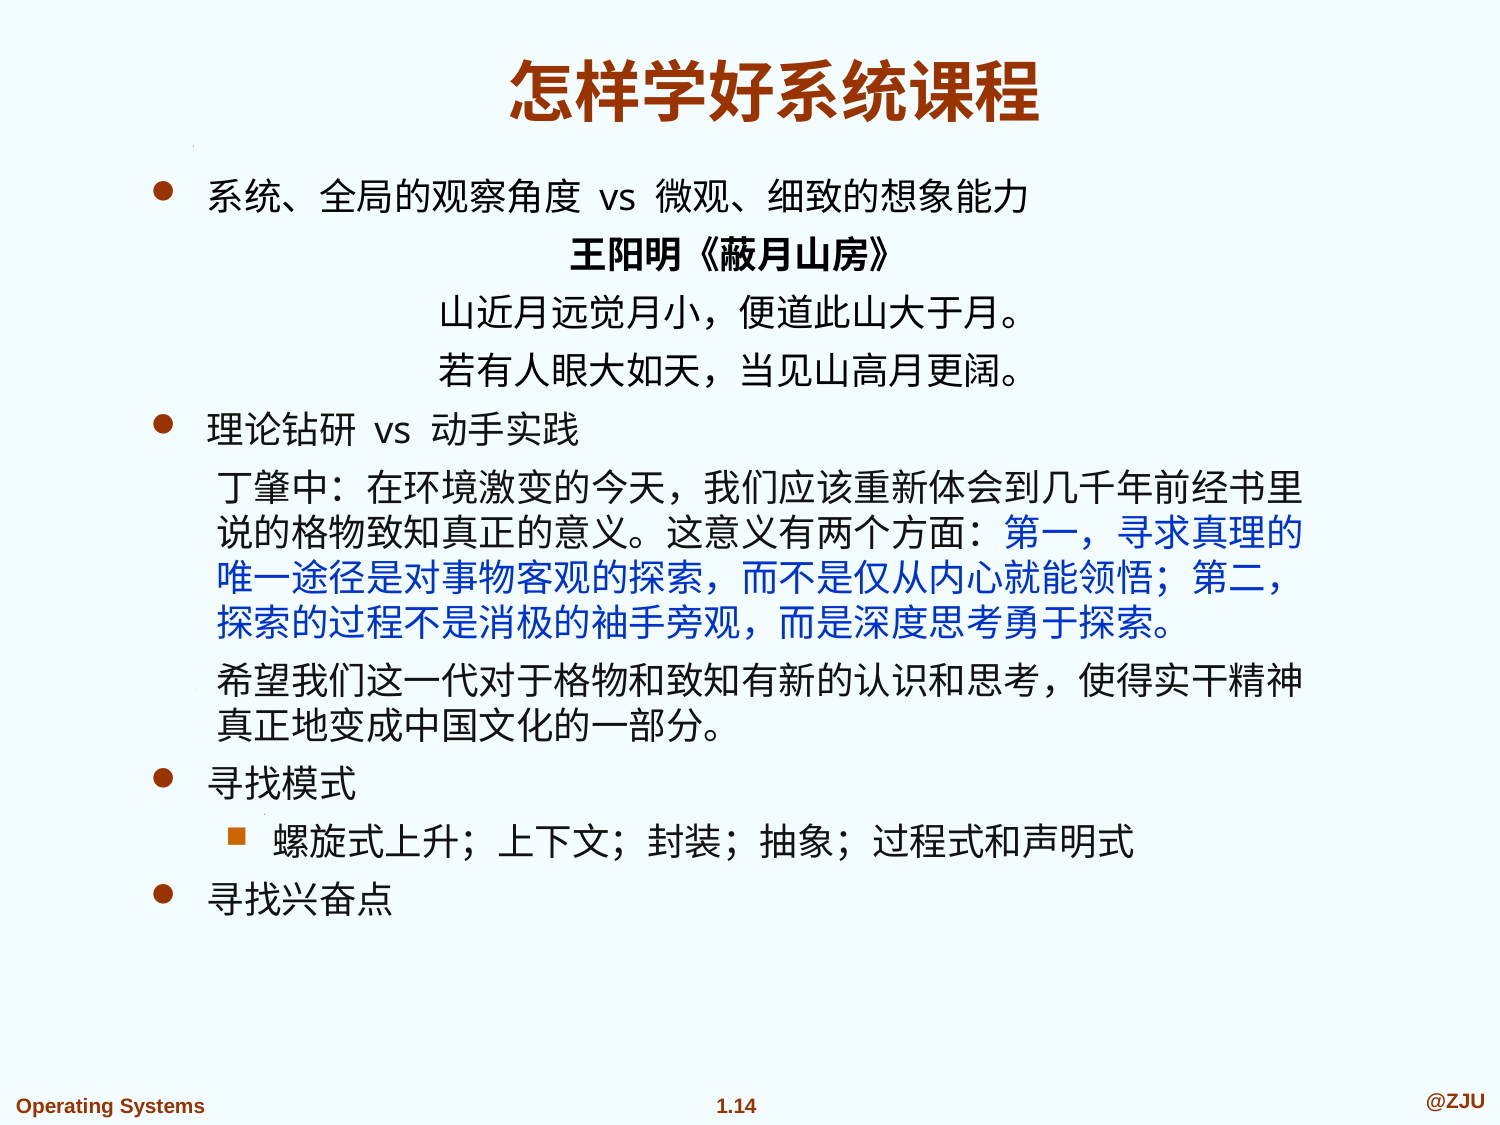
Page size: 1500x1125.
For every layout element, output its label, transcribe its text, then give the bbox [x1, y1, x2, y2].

title 怎样学好系统课程 [112, 37, 1438, 138]
list 系统、全局的观察角度 vs 微观、细致的想象能力 王阳明《蔽月山房》 山近月远觉月小，便道此山大于月。 若有人眼大如天，当见山高月更阔。 理论钻研 vs 动手实践 丁肇中：在环境激变的今天，我们应该重新体会到几千年前经书里说的格物致知真正的意义。这意义有两个方面：第一，寻求真理的唯一途径是对事物客观的探索，而不是仅从内心就能领悟；第二，探索的过程不是消极的袖手旁观，而是深度思考勇于探索。 希望我们这一代对于格物和致知有新的认识和思考，使得实干精神真正地变成中国文化的一部分。 寻找模式 螺旋式上升；上下文；封装；抽象；过程式和声明式 寻找兴奋点 [135, 165, 1342, 946]
